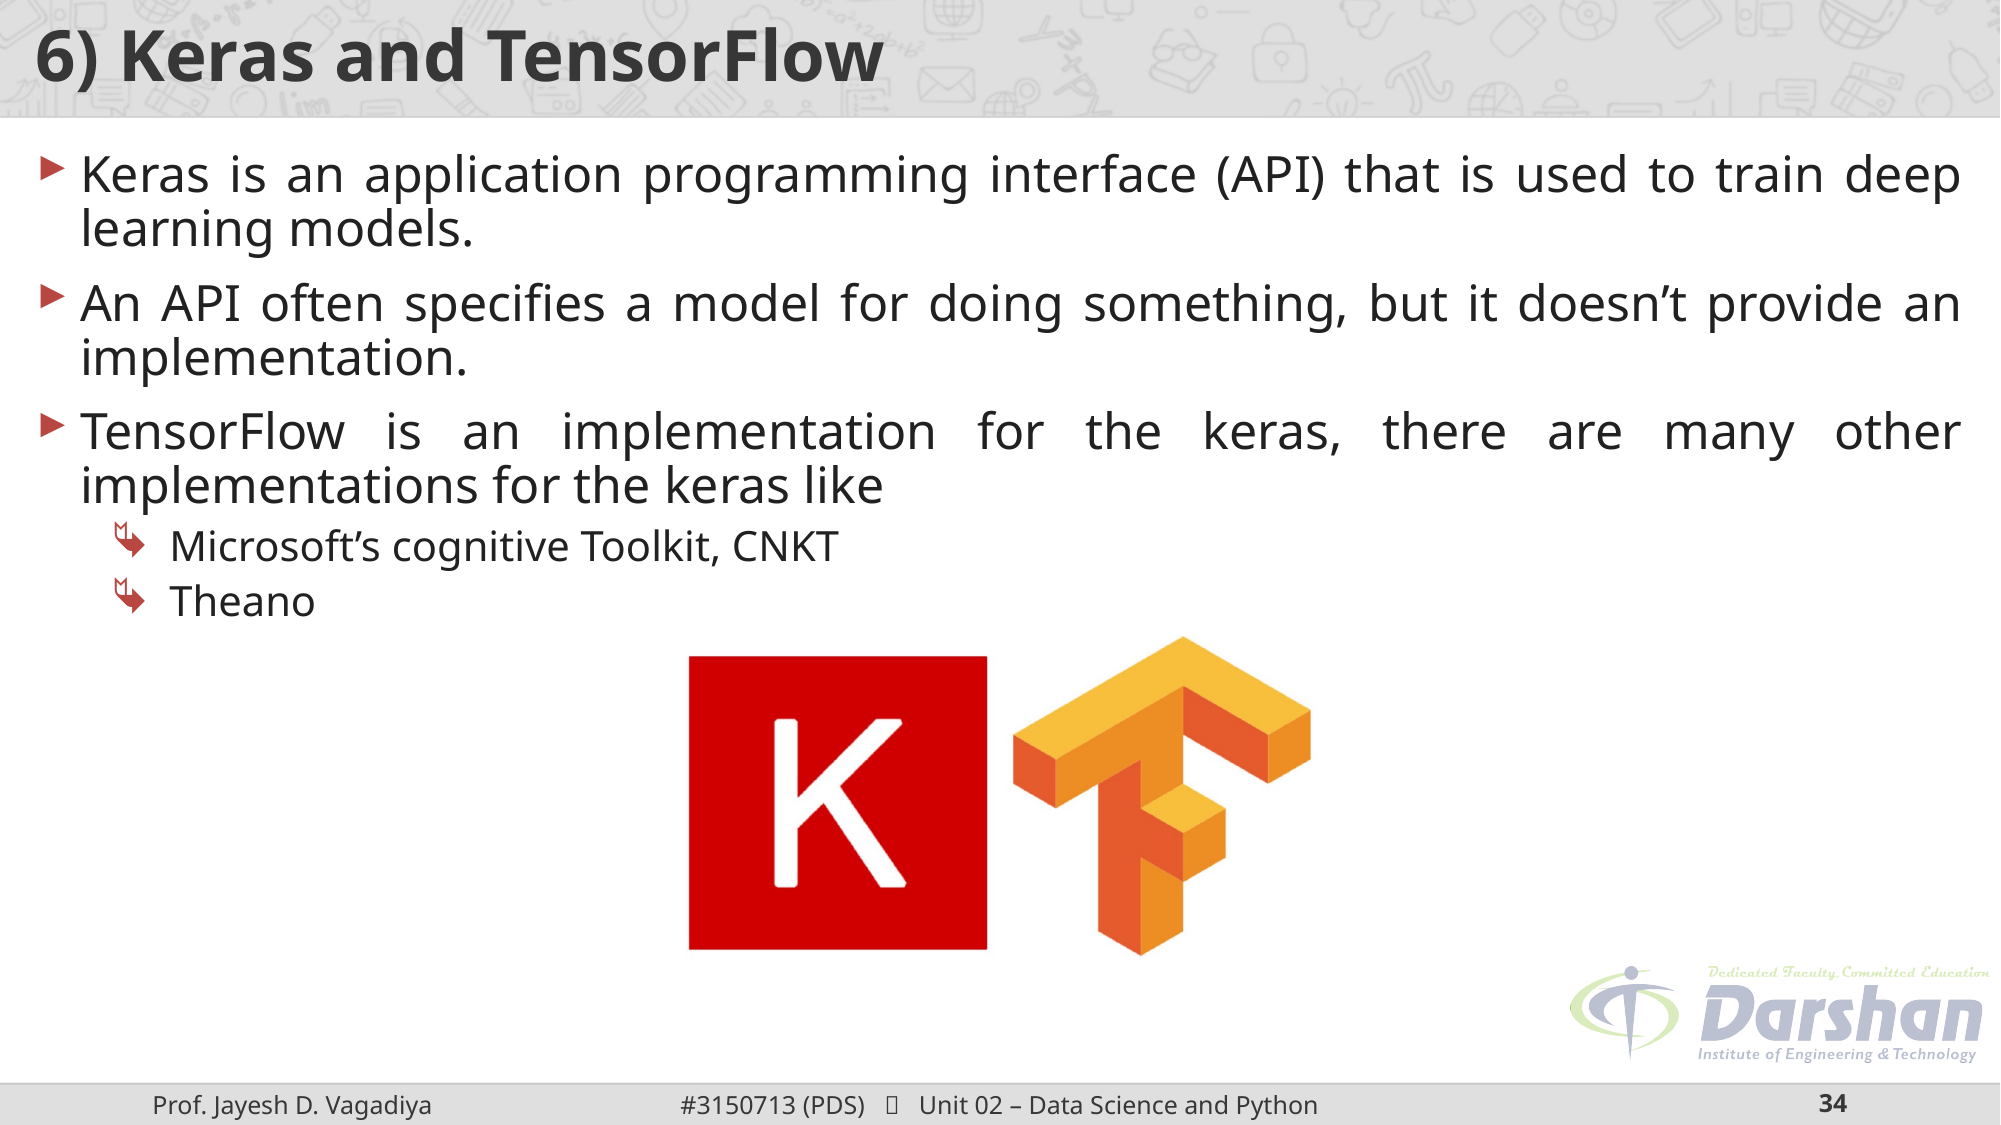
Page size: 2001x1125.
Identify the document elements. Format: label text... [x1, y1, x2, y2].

title 6) Keras and TensorFlow [0, 0, 2000, 117]
list Keras is an application programming interface (API) that is used to train deep learning models. An API often specifies a model for doing something, but it doesn’t provide an implementation. TensorFlow is an implementation for the keras, there are many other implementations for the keras like Microsoft’s cognitive Toolkit, CNKT Theano [21, 141, 1979, 1059]
picture [442, 635, 1558, 970]
